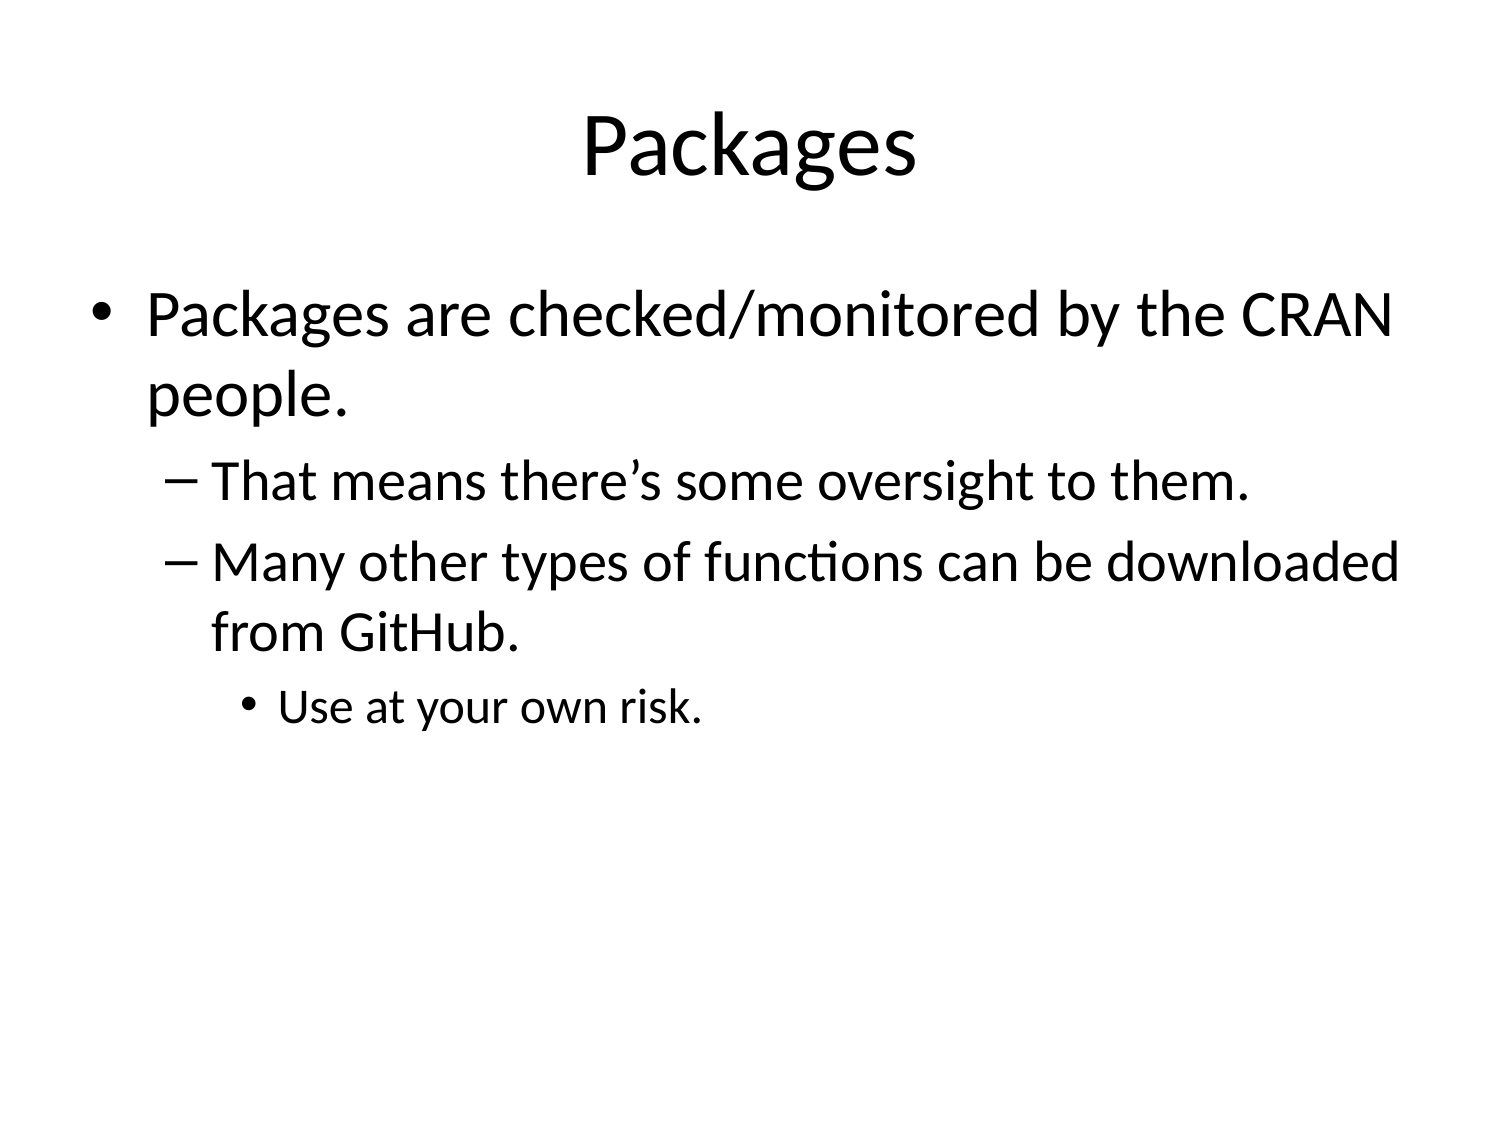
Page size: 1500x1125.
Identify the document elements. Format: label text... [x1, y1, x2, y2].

title Packages [75, 45, 1425, 233]
list Packages are checked/monitored by the CRAN people. That means there’s some oversight to them. Many other types of functions can be downloaded from GitHub. Use at your own risk. [75, 262, 1425, 1005]
